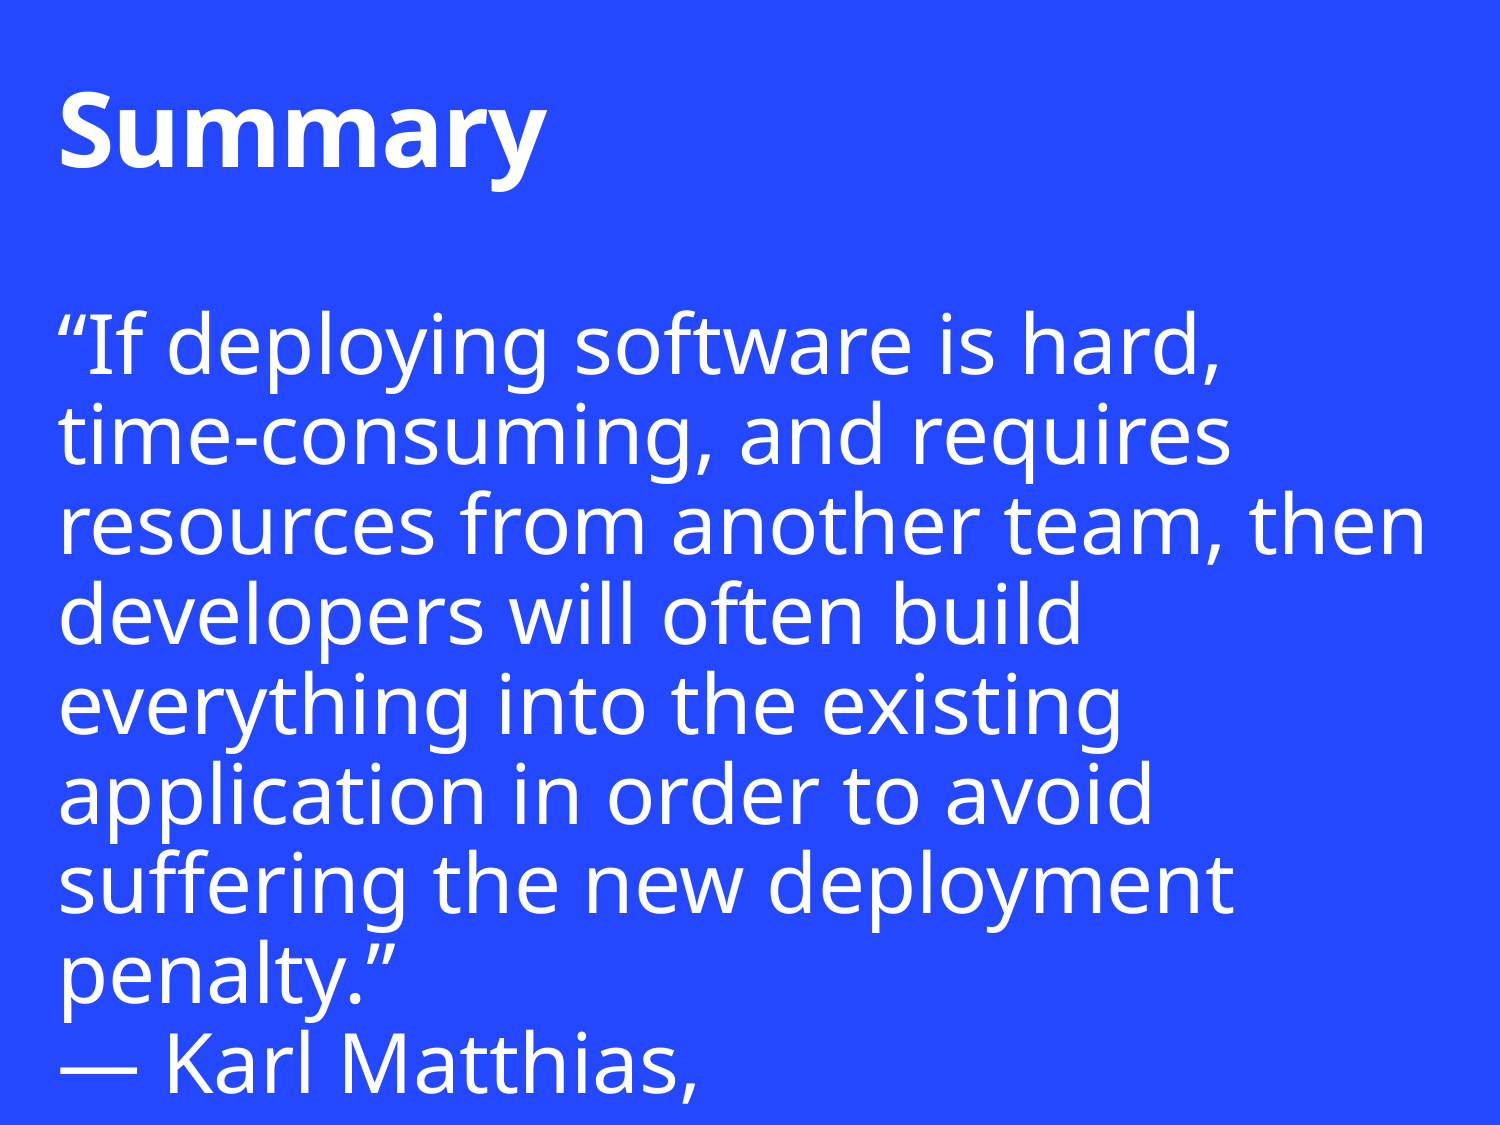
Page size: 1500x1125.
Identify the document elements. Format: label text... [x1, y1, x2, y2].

title Summary [33, 62, 1468, 238]
list “If deploying software is hard, time-consuming, and requires resources from another team, then developers will often build everything into the existing application in order to avoid suffering the new deployment penalty.” ― Karl Matthias, Docker: Up and Running [33, 287, 1467, 954]
